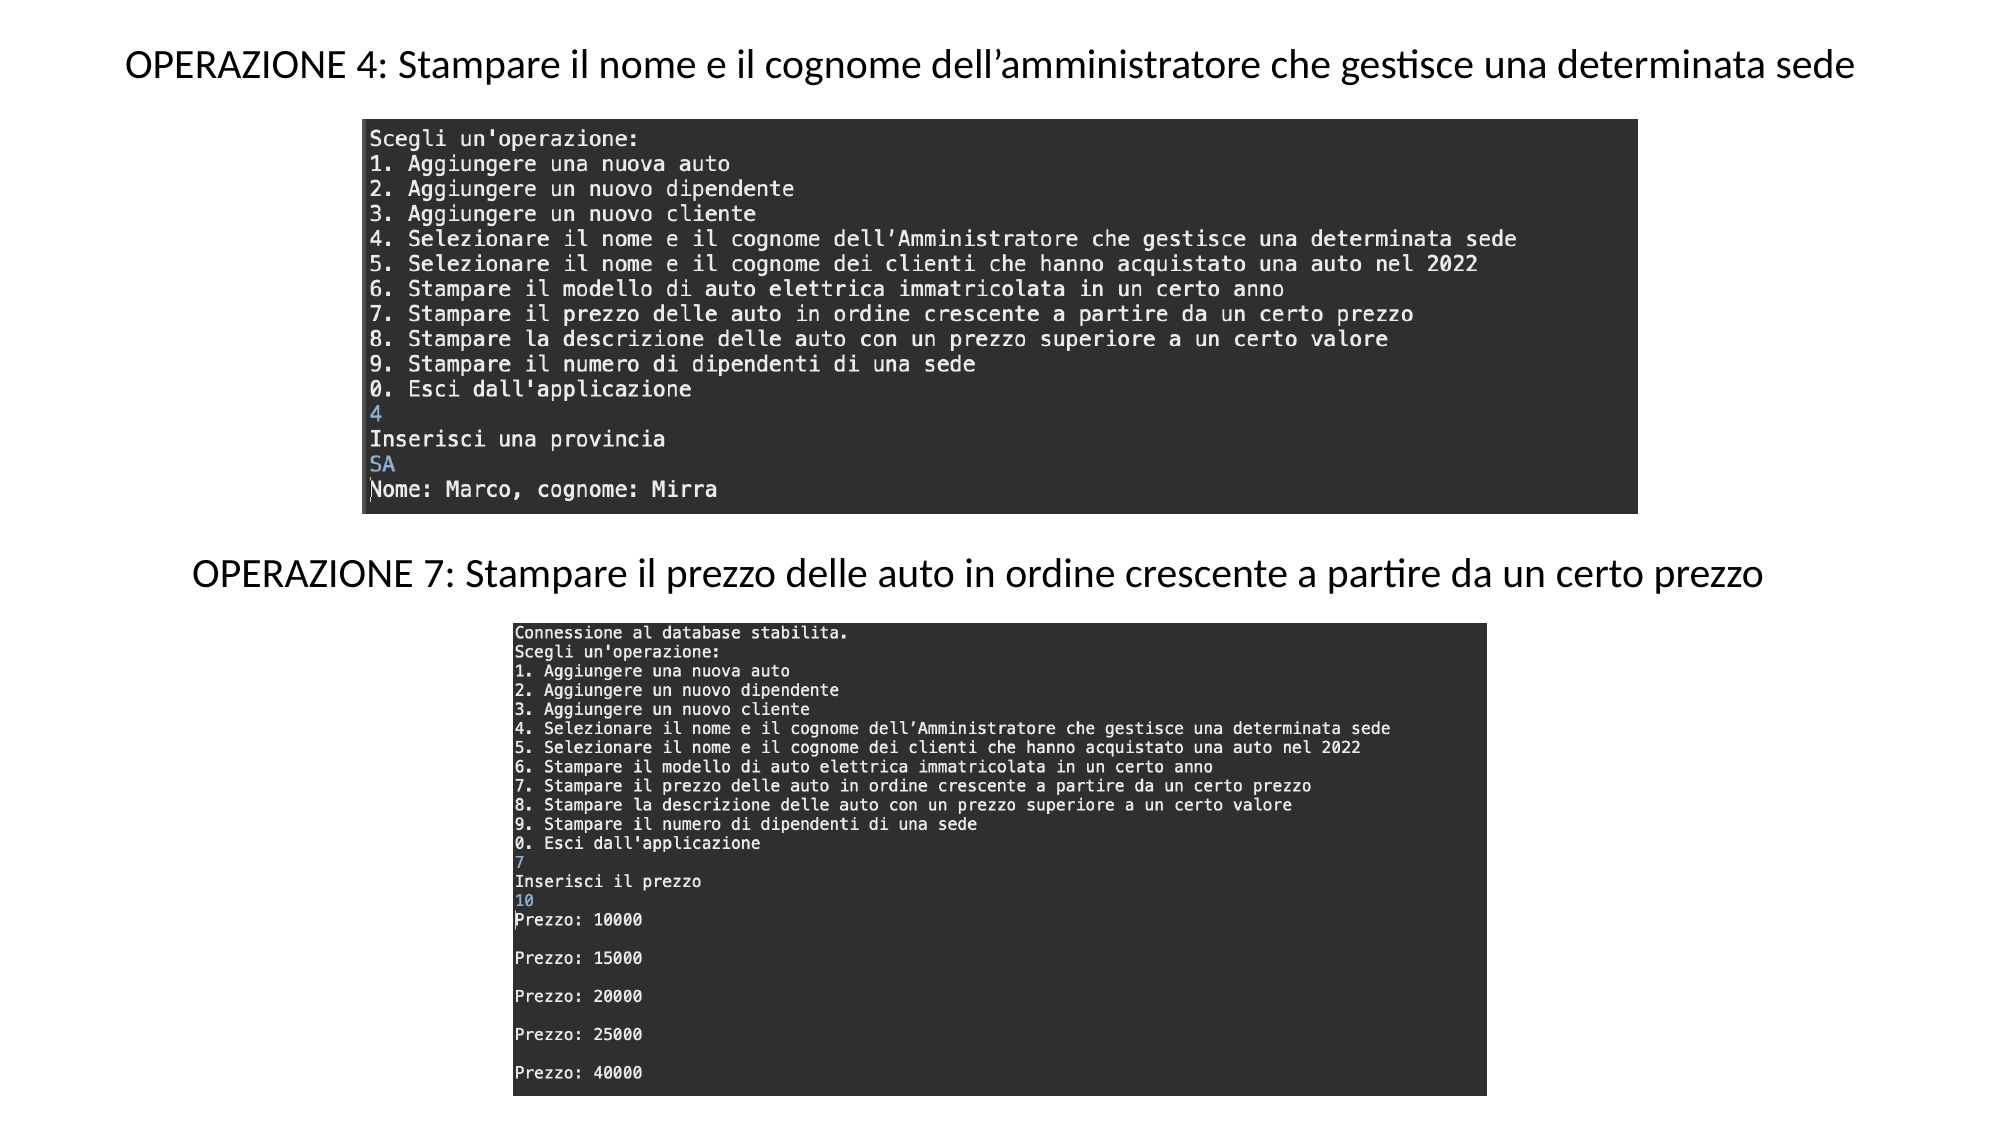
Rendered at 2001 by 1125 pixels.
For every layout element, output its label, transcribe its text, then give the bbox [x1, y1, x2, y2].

picture [362, 119, 1638, 515]
text_box OPERAZIONE 4: Stampare il nome e il cognome dell’amministratore che gestisce una determinata sede [110, 29, 1890, 95]
picture [512, 623, 1487, 1096]
text_box OPERAZIONE 7: Stampare il prezzo delle auto in ordine crescente a partire da un certo prezzo [177, 538, 1823, 604]
